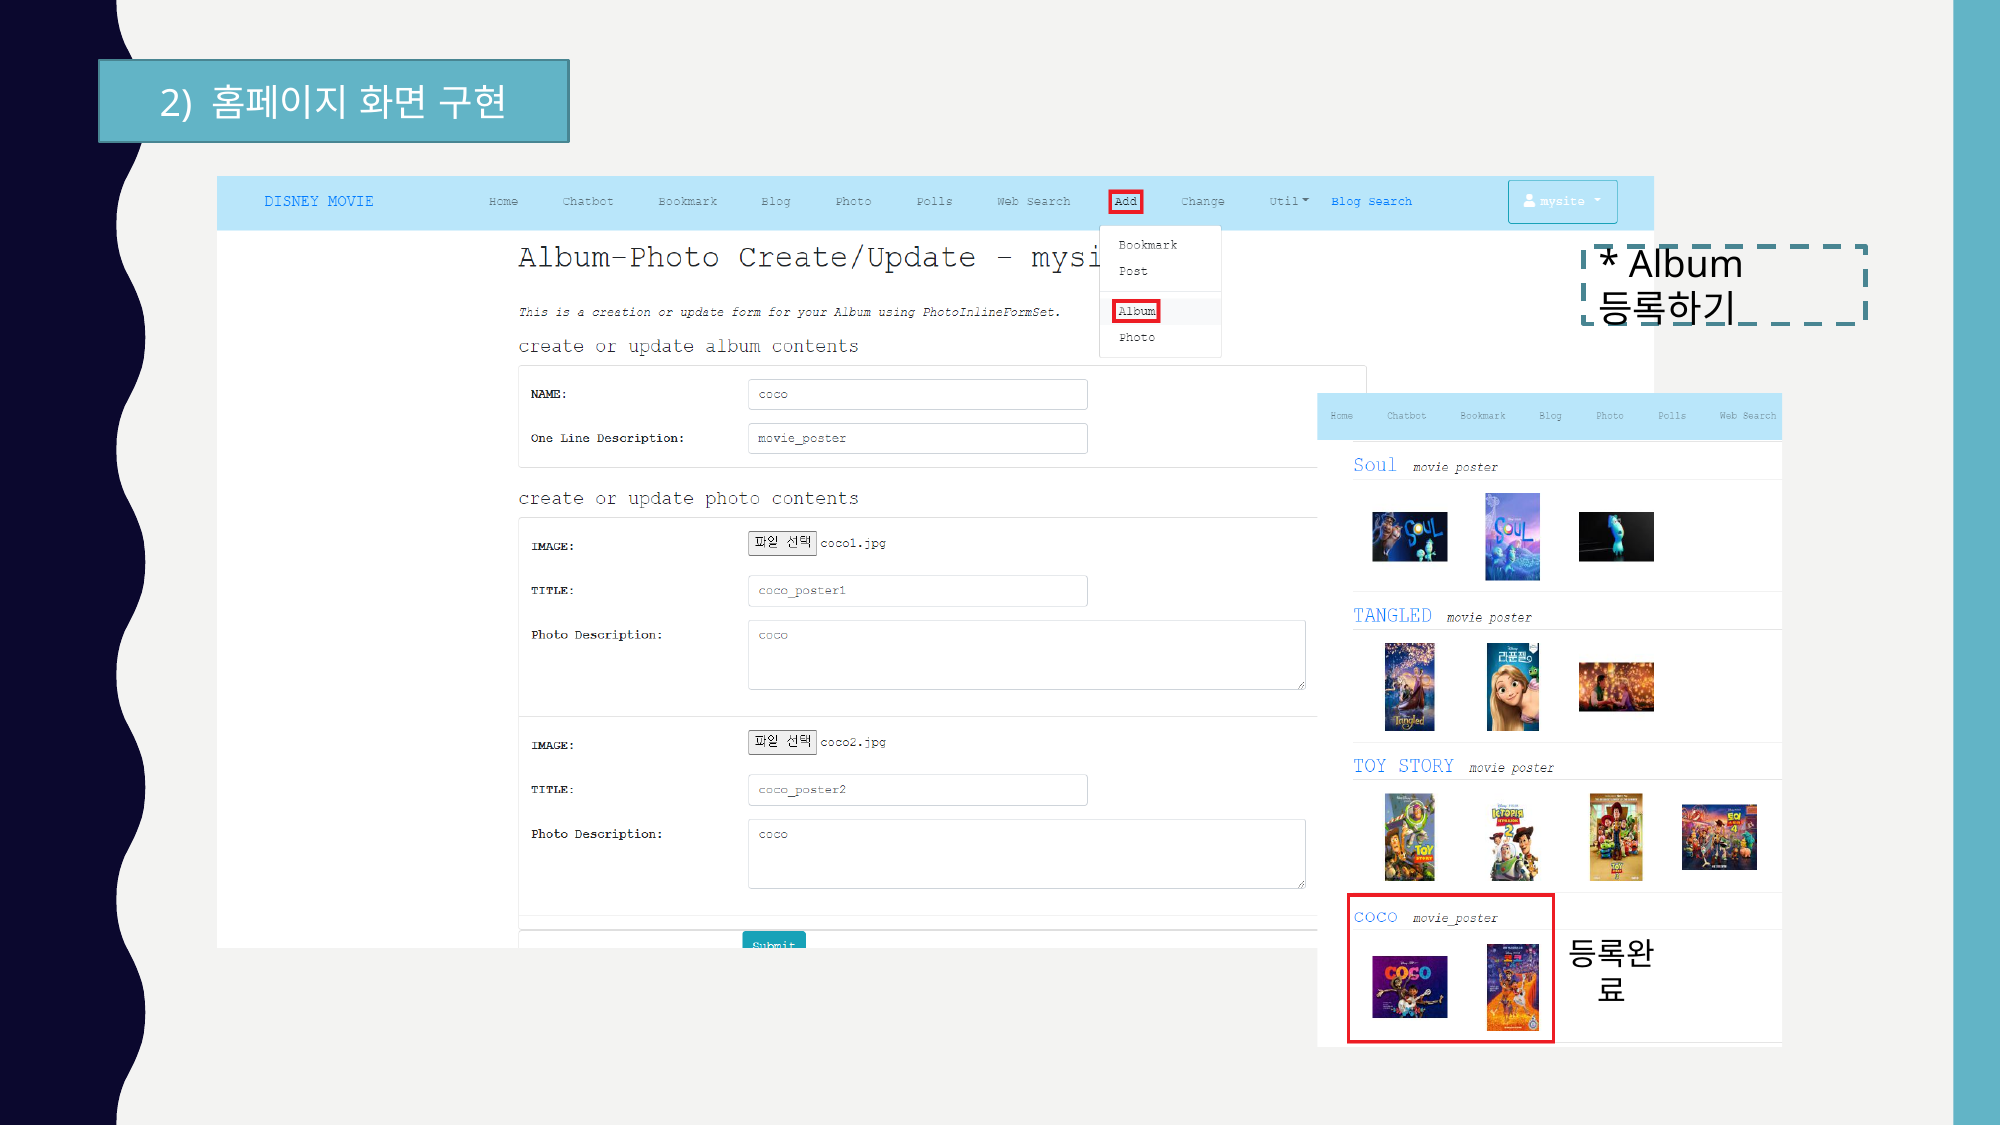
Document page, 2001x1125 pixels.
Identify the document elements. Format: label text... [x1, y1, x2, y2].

picture [217, 176, 1783, 1047]
text_box 2) 홈페이지 화면 구현 [98, 59, 570, 143]
text_box * Album 등록하기 [1655, 245, 1866, 325]
